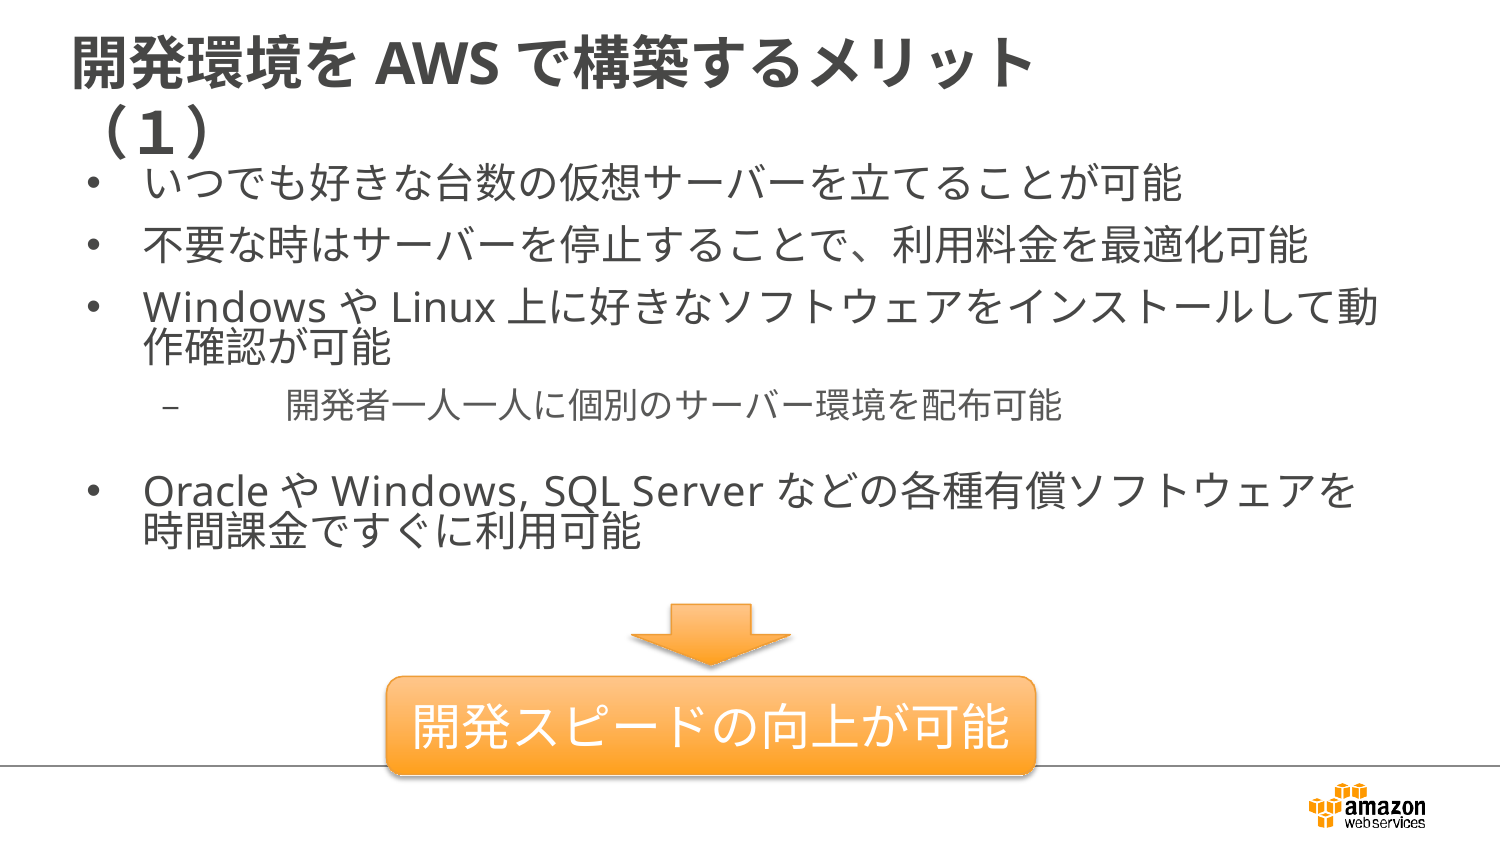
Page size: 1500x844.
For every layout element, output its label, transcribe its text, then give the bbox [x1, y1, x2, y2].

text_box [378, 671, 1045, 787]
picture [1309, 783, 1425, 828]
text_box いつでも好きな台数の仮想サーバーを立てることが可能 不要な時はサーバーを停止することで、利用料金を最適化可能 WindowsやLinux上に好きなソフトウェアをインストールして動作確認が可能 – 開発者一人一人に個別のサーバー環境を配布可能 OracleやWindows, SQL Serverなどの各種有償ソフトウェアを時間課金ですぐに利用可能 [84, 142, 1396, 556]
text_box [619, 599, 803, 678]
title 開発環境をAWSで構築するメリット（１） [68, 24, 1207, 168]
